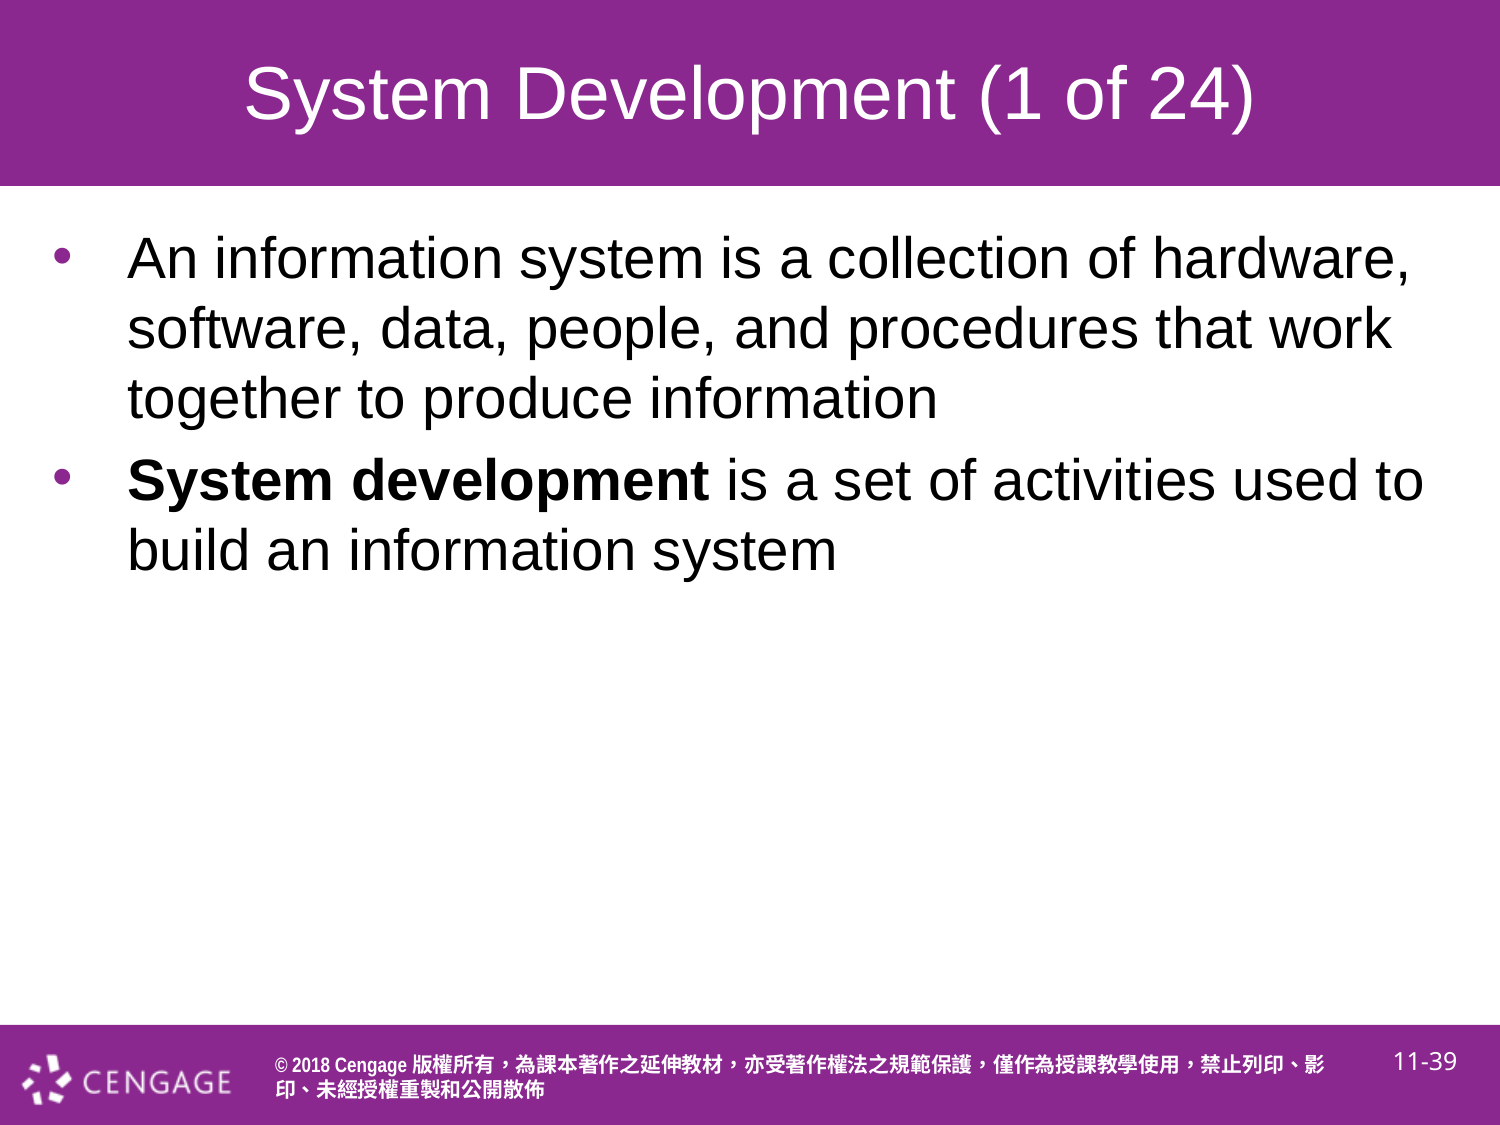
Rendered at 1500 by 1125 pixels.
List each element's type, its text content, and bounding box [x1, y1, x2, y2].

title System Development (1 of 24) [7, 4, 1493, 175]
picture [12, 1045, 236, 1113]
list An information system is a collection of hardware, software, data, people, and procedures that work together to produce information System development is a set of activities used to build an information system [37, 212, 1475, 1005]
